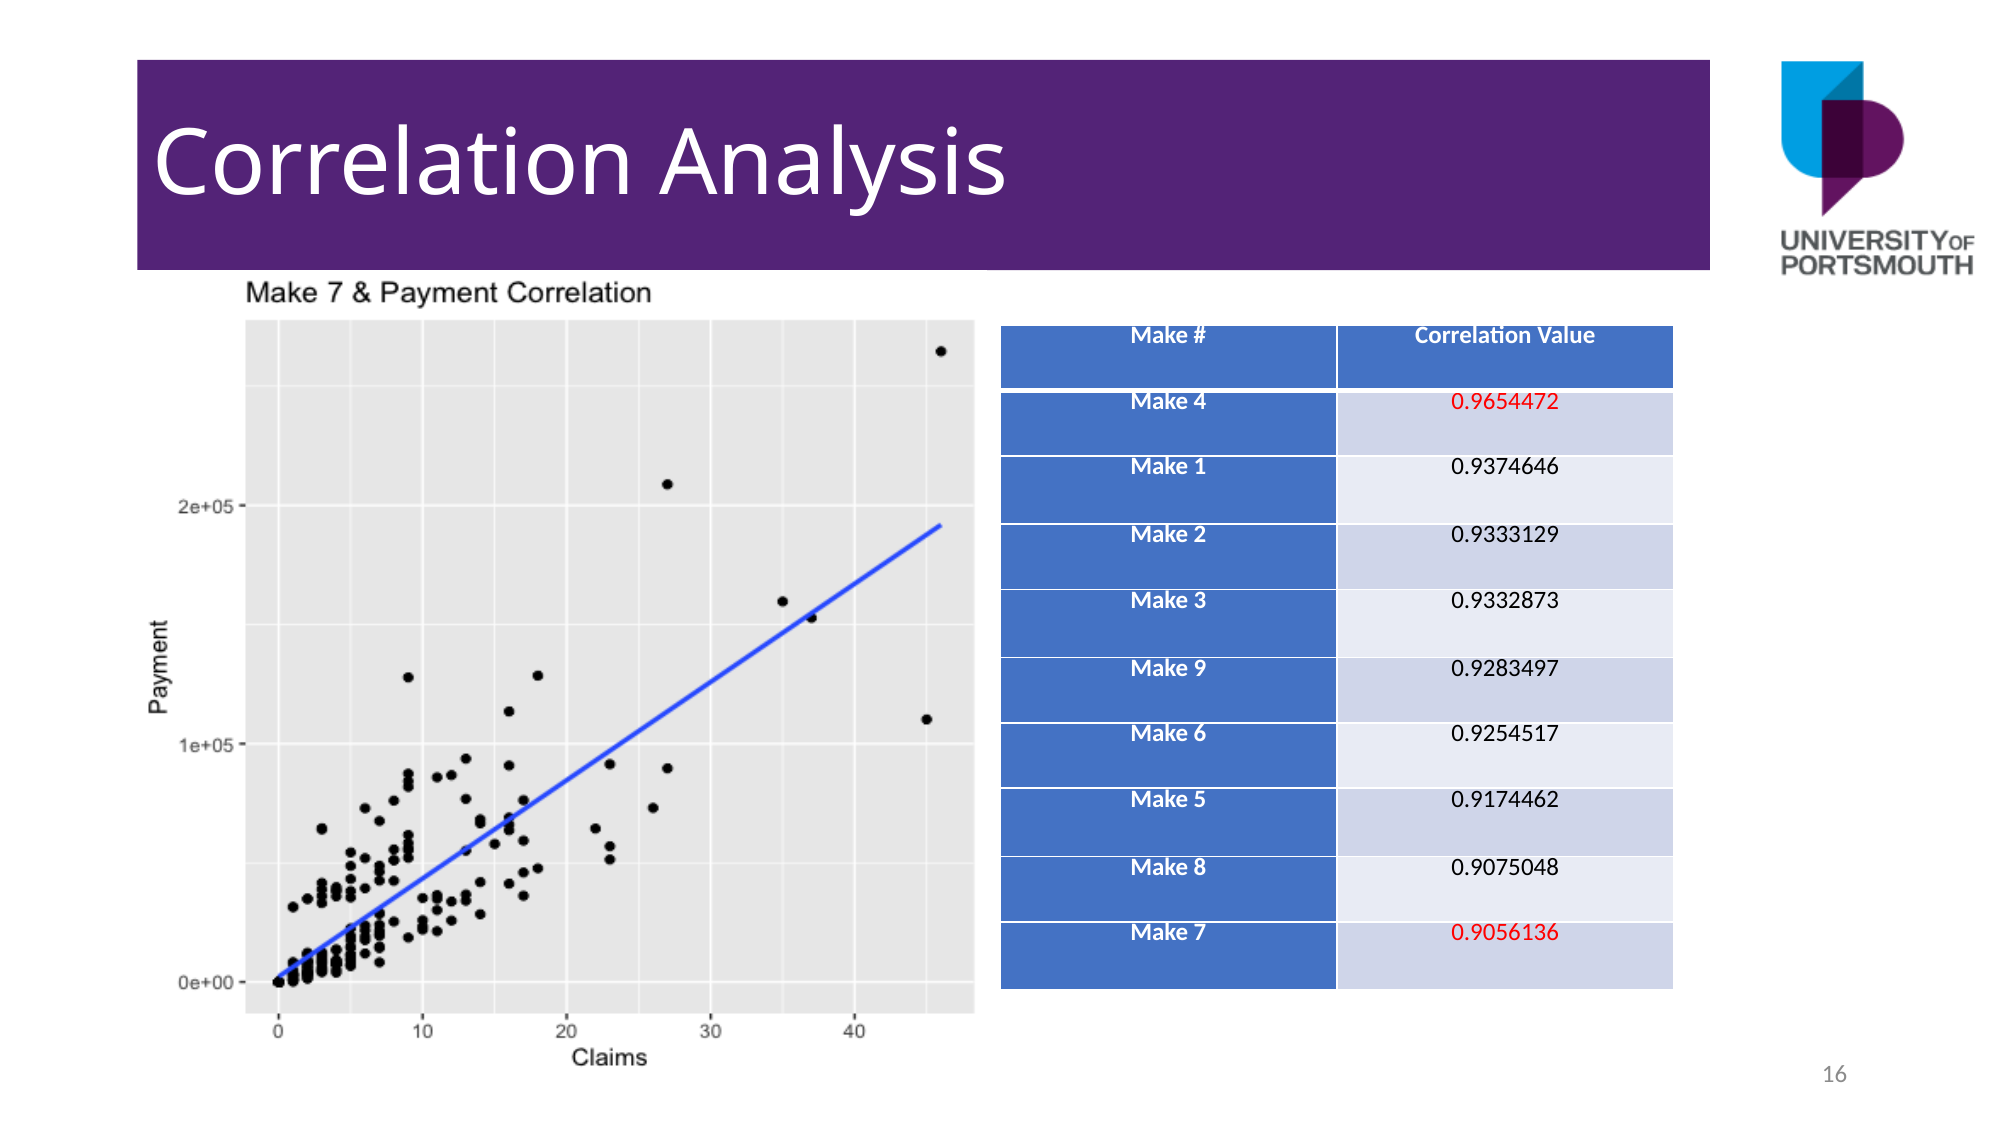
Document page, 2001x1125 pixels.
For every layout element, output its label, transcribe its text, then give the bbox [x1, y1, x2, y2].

table_cell 0.9056136 [1338, 923, 1673, 989]
table_cell Make 5 [1001, 789, 1336, 856]
table_cell 0.9075048 [1338, 857, 1673, 921]
table_cell 0.9333129 [1338, 525, 1673, 589]
table_cell 0.9374646 [1338, 457, 1673, 523]
table_cell Make 2 [1001, 525, 1336, 589]
table_cell Make 7 [1001, 923, 1336, 989]
table_cell Make 9 [1001, 658, 1336, 722]
table_cell Make 8 [1001, 857, 1336, 921]
table_cell 0.9332873 [1338, 590, 1673, 657]
table_cell Make 3 [1001, 590, 1336, 657]
slide_number 16 [1412, 1042, 1863, 1103]
table_cell Make 1 [1001, 457, 1336, 523]
table_header Correlation Value [1338, 326, 1673, 388]
table_cell 0.9174462 [1338, 789, 1673, 856]
table_cell Make 4 [1001, 393, 1336, 455]
title Correlation Analysis [137, 59, 1710, 271]
table_cell Make 6 [1001, 724, 1336, 787]
table_cell 0.9254517 [1338, 724, 1673, 787]
table_header Make # [1001, 326, 1336, 388]
table_cell 0.9654472 [1338, 393, 1673, 455]
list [1710, 14, 2000, 316]
picture [137, 269, 987, 1082]
table_cell 0.9283497 [1338, 658, 1673, 722]
